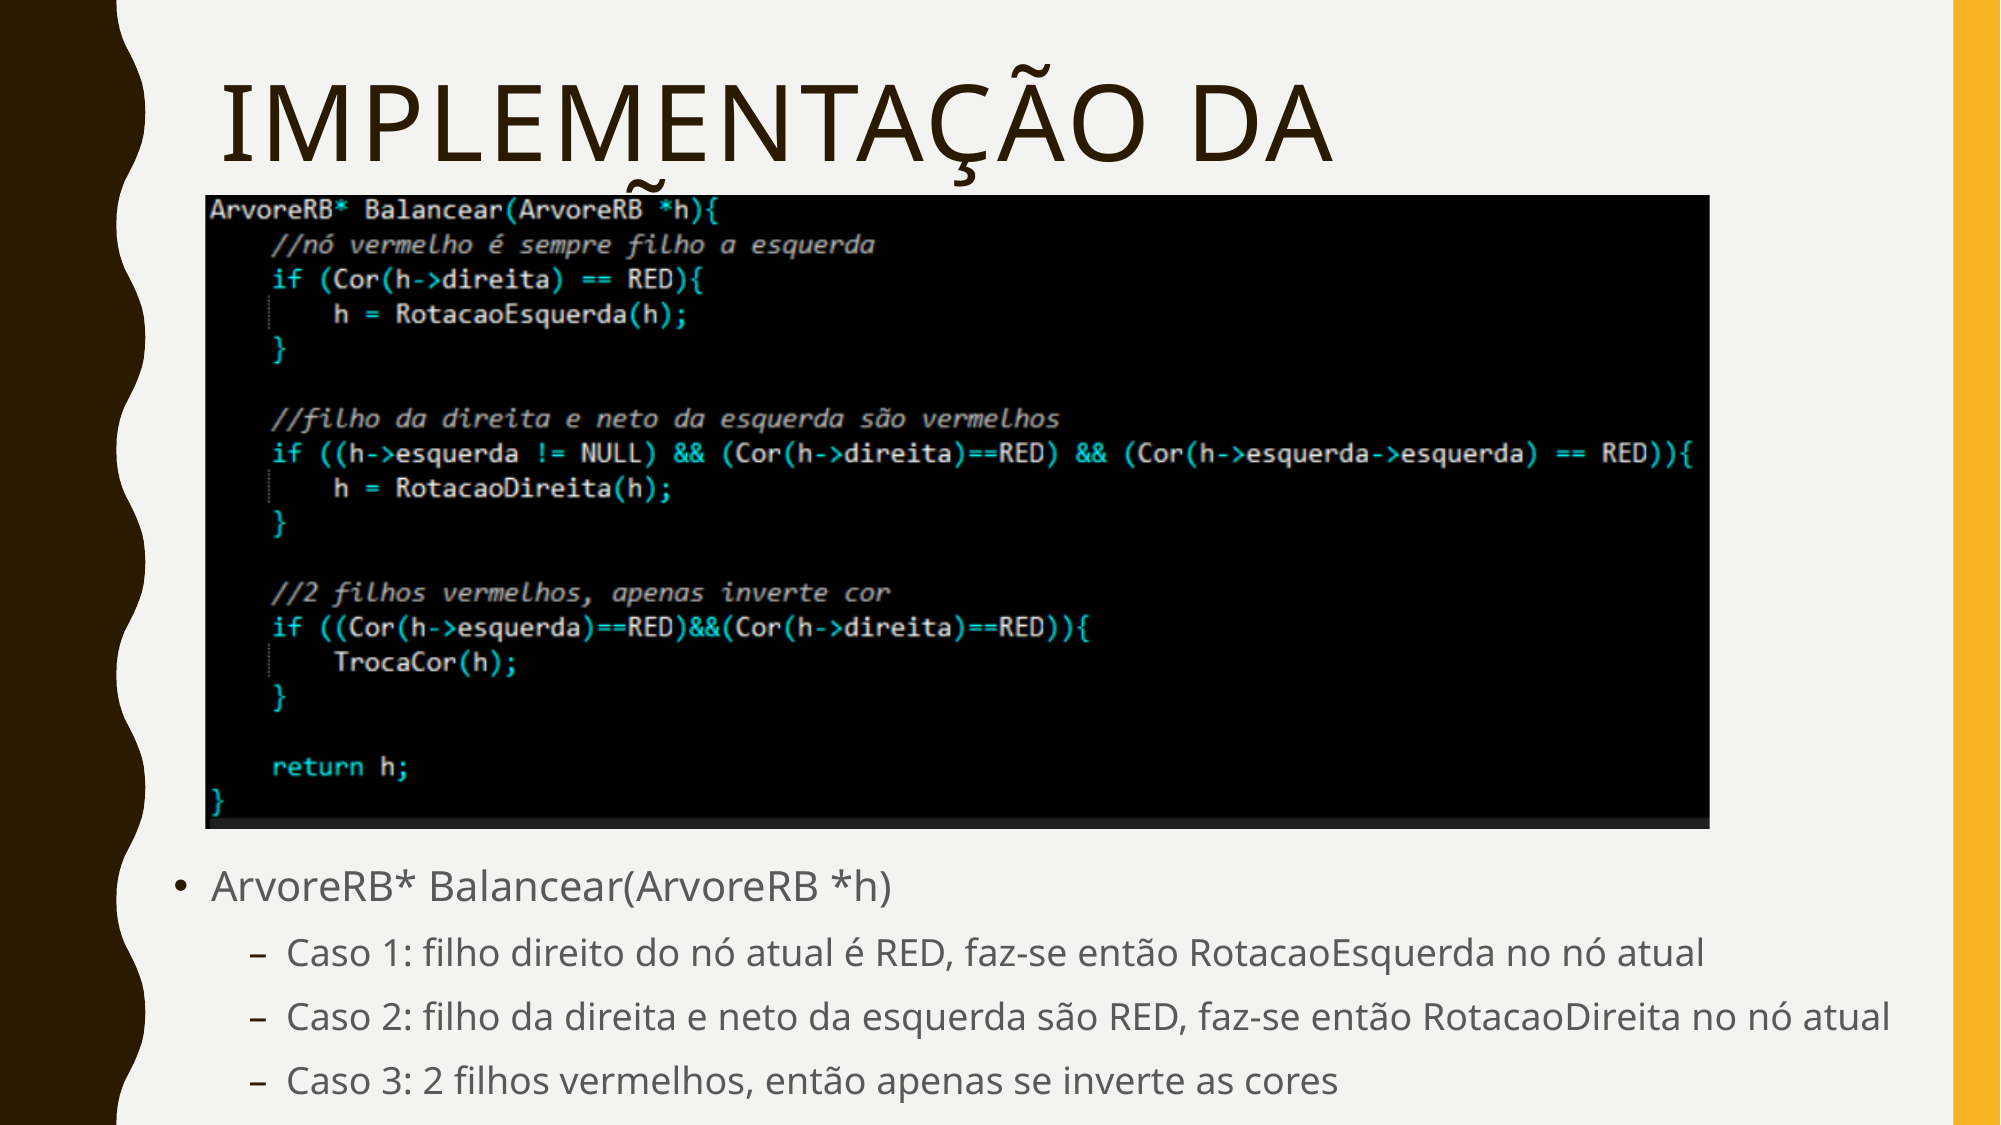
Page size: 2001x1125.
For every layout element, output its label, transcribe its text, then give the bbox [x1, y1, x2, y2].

list ArvoreRB* Balancear(ArvoreRB *h) Caso 1: filho direito do nó atual é RED, faz-se então RotacaoEsquerda no nó atual Caso 2: filho da direita e neto da esquerda são RED, faz-se então RotacaoDireita no nó atual Caso 3: 2 filhos vermelhos, então apenas se inverte as cores [158, 847, 1914, 1125]
title IMPLEMENTAÇÃO DA REMOÇÃO RB [205, 62, 1875, 308]
picture [205, 195, 1710, 829]
